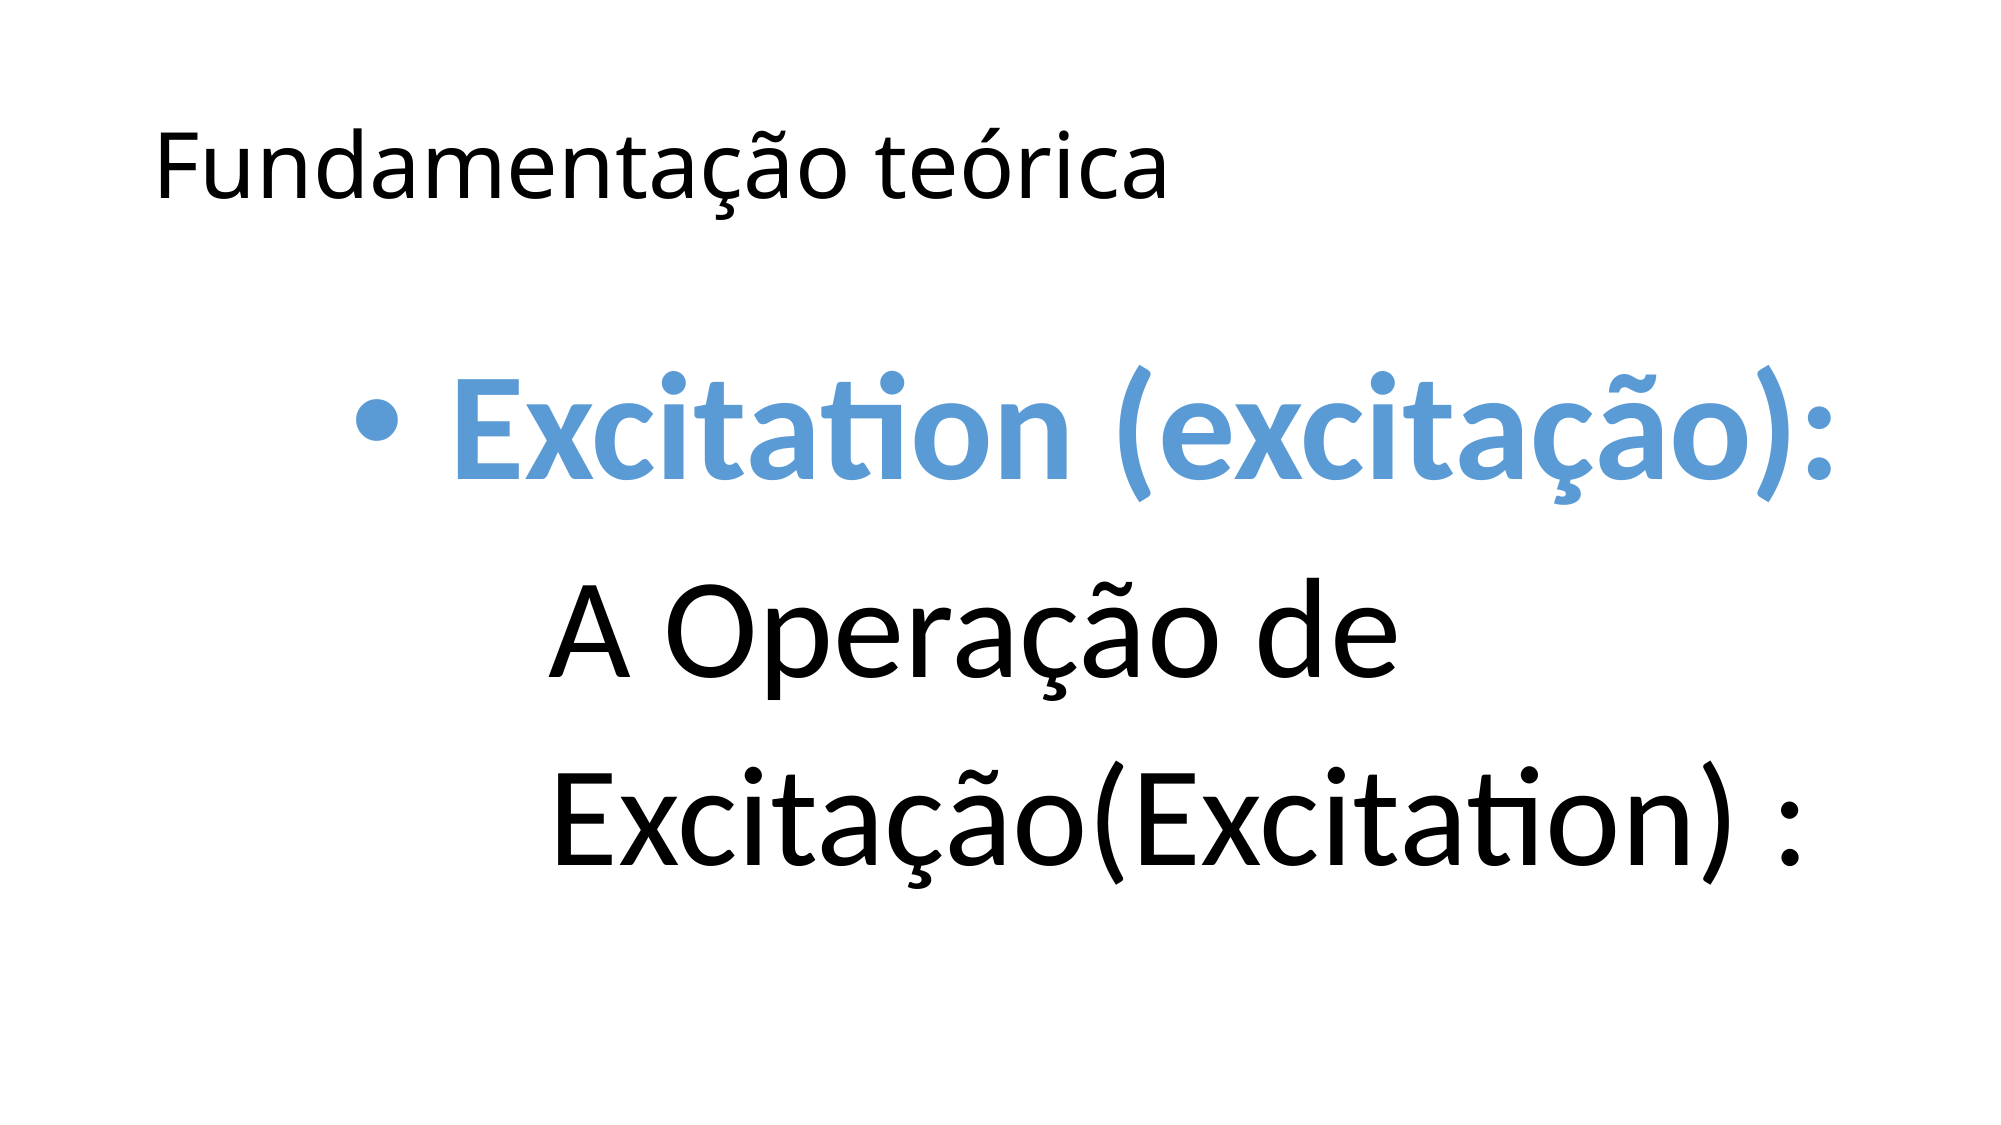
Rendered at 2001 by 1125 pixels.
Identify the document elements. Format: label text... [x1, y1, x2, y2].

title Fundamentação teórica [137, 59, 1863, 278]
